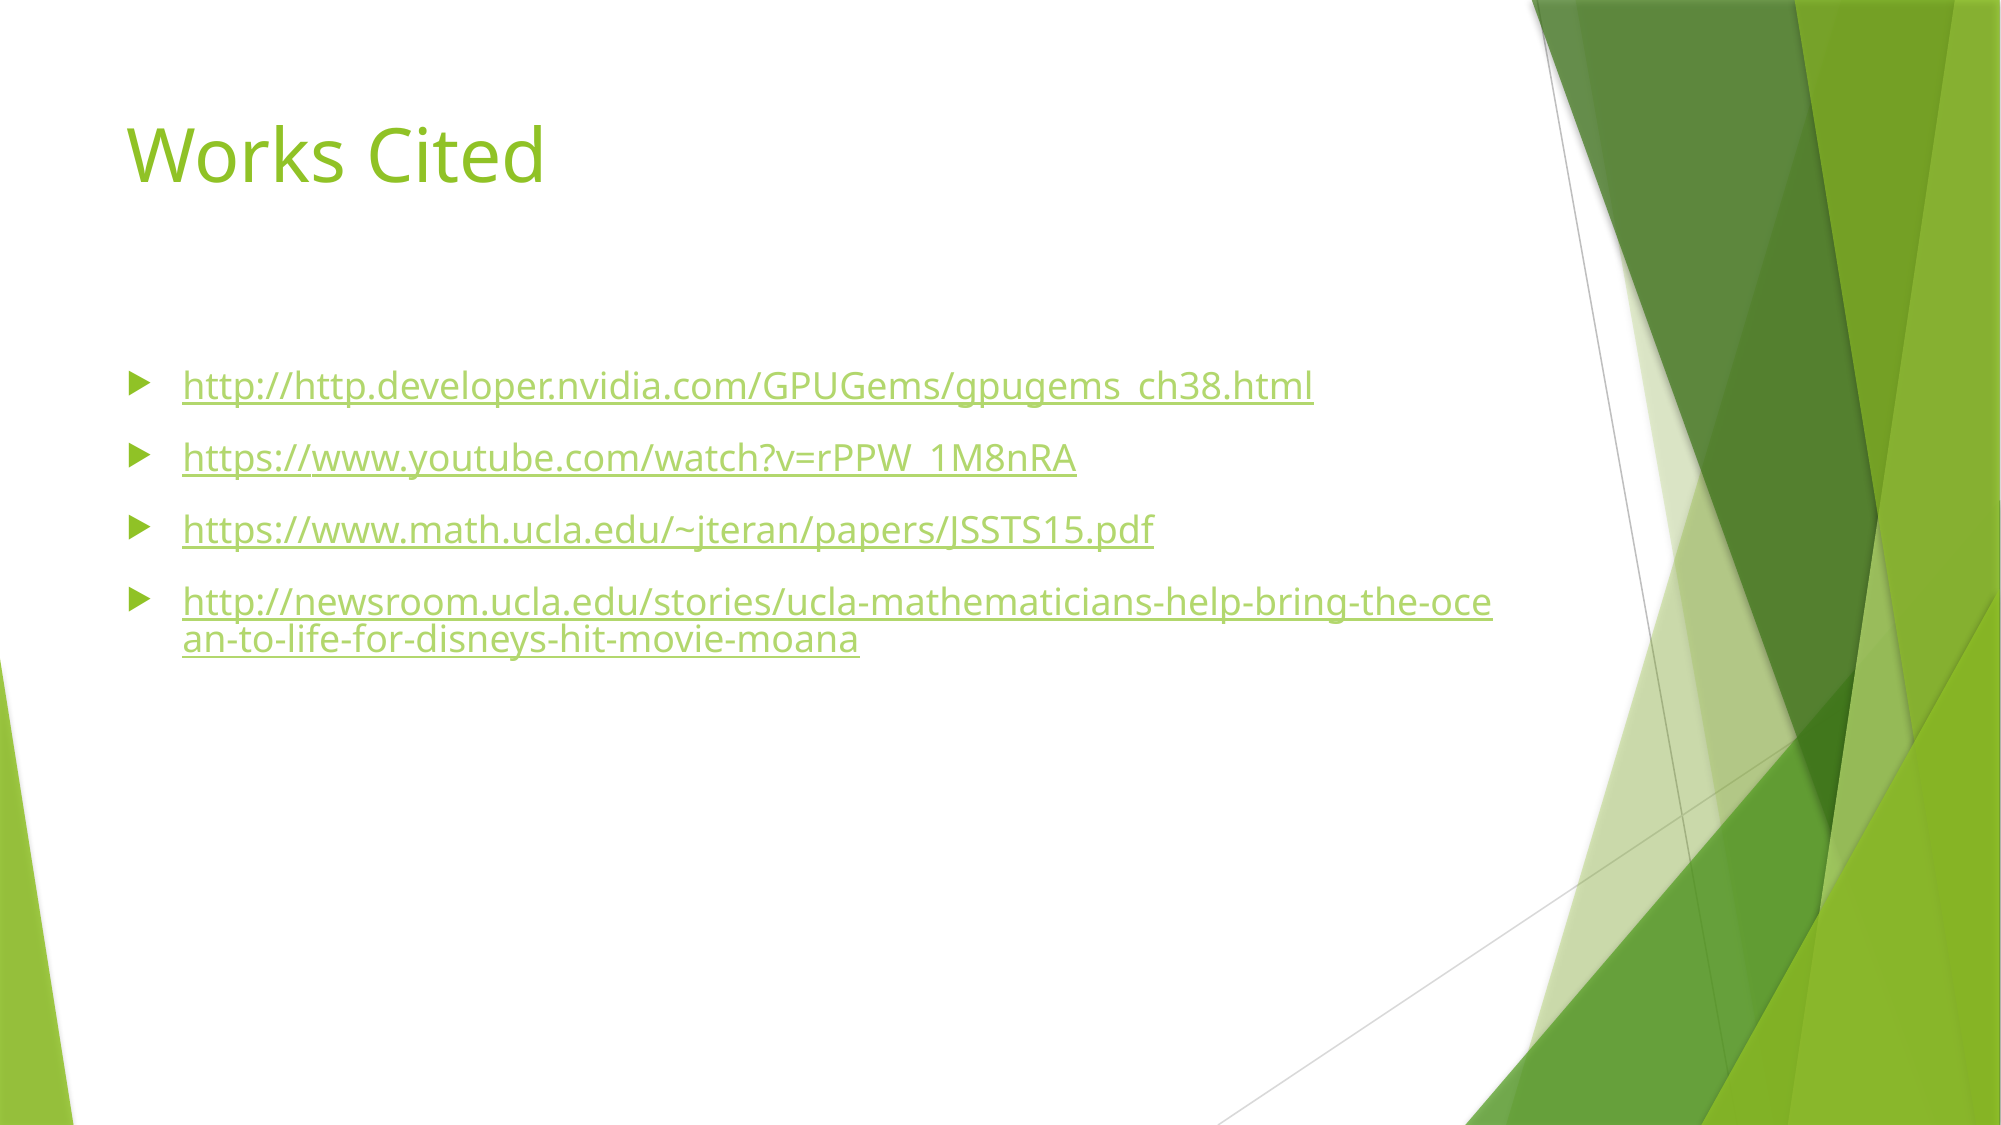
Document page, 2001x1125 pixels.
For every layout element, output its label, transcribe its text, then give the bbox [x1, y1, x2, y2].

title Works Cited [111, 99, 1522, 317]
list http://http.developer.nvidia.com/GPUGems/gpugems_ch38.html https://www.youtube.com/watch?v=rPPW_1M8nRA https://www.math.ucla.edu/~jteran/papers/JSSTS15.pdf http://newsroom.ucla.edu/stories/ucla-mathematicians-help-bring-the-ocean-to-life-for-disneys-hit-movie-moana [111, 354, 1522, 992]
